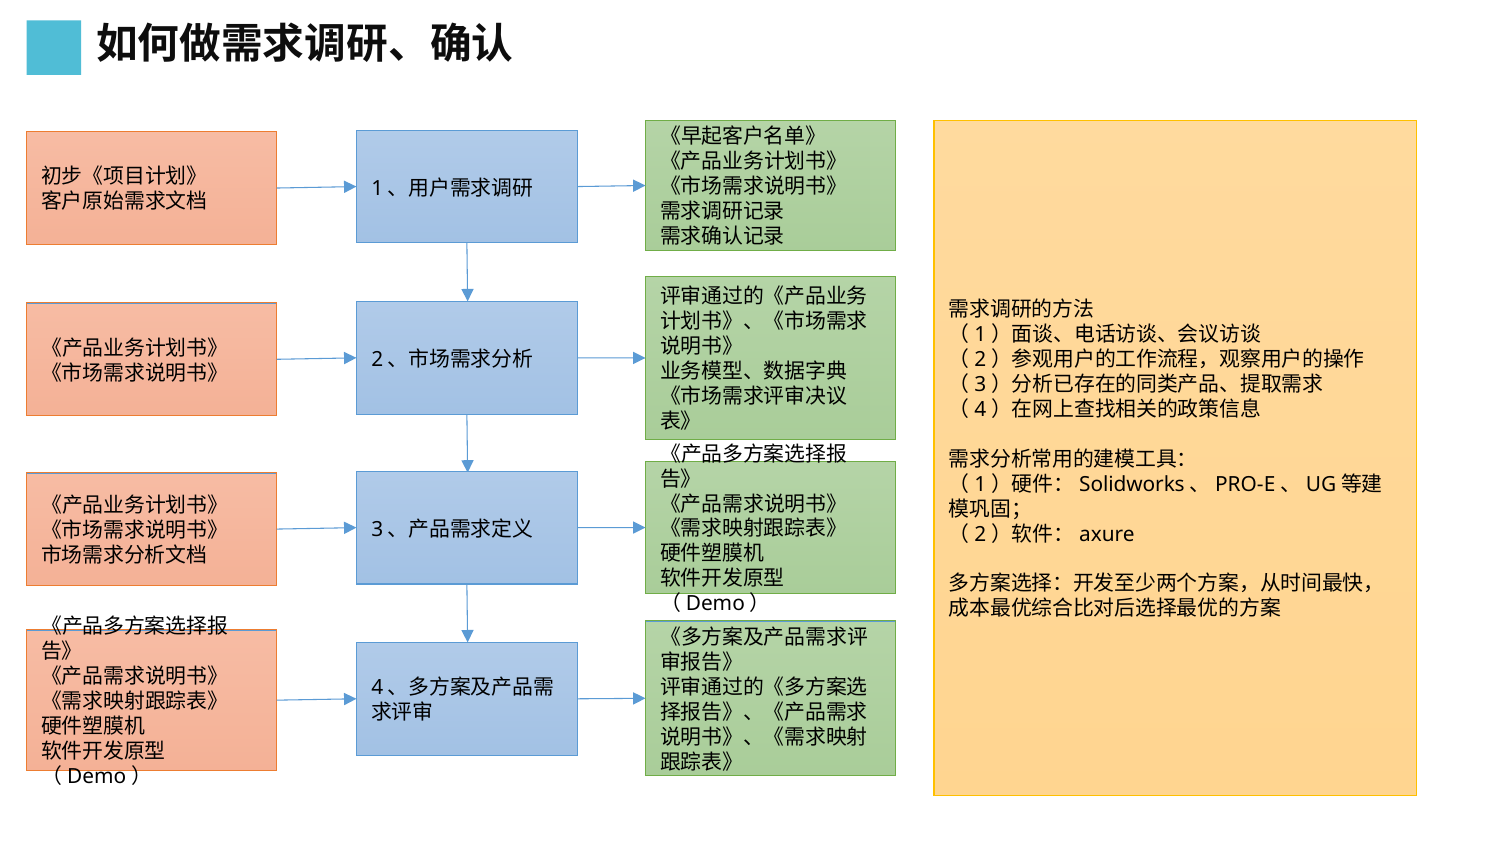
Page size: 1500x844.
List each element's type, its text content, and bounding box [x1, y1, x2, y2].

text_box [26, 120, 896, 776]
text_box 需求调研的方法 （1）面谈、电话访谈、会议访谈 （2）参观用户的工作流程，观察用户的操作 （3）分析已存在的同类产品、提取需求 （4）在网上查找相关的政策信息 需求分析常用的建模工具： （1）硬件：Solidworks、PRO-E、UG等建模巩固； （2）软件：axure 多方案选择：开发至少两个方案，从时间最快，成本最优综合比对后选择最优的方案 [933, 120, 1417, 796]
text_box 如何做需求调研、确认 [81, 9, 1463, 75]
text_box [25, 19, 82, 76]
